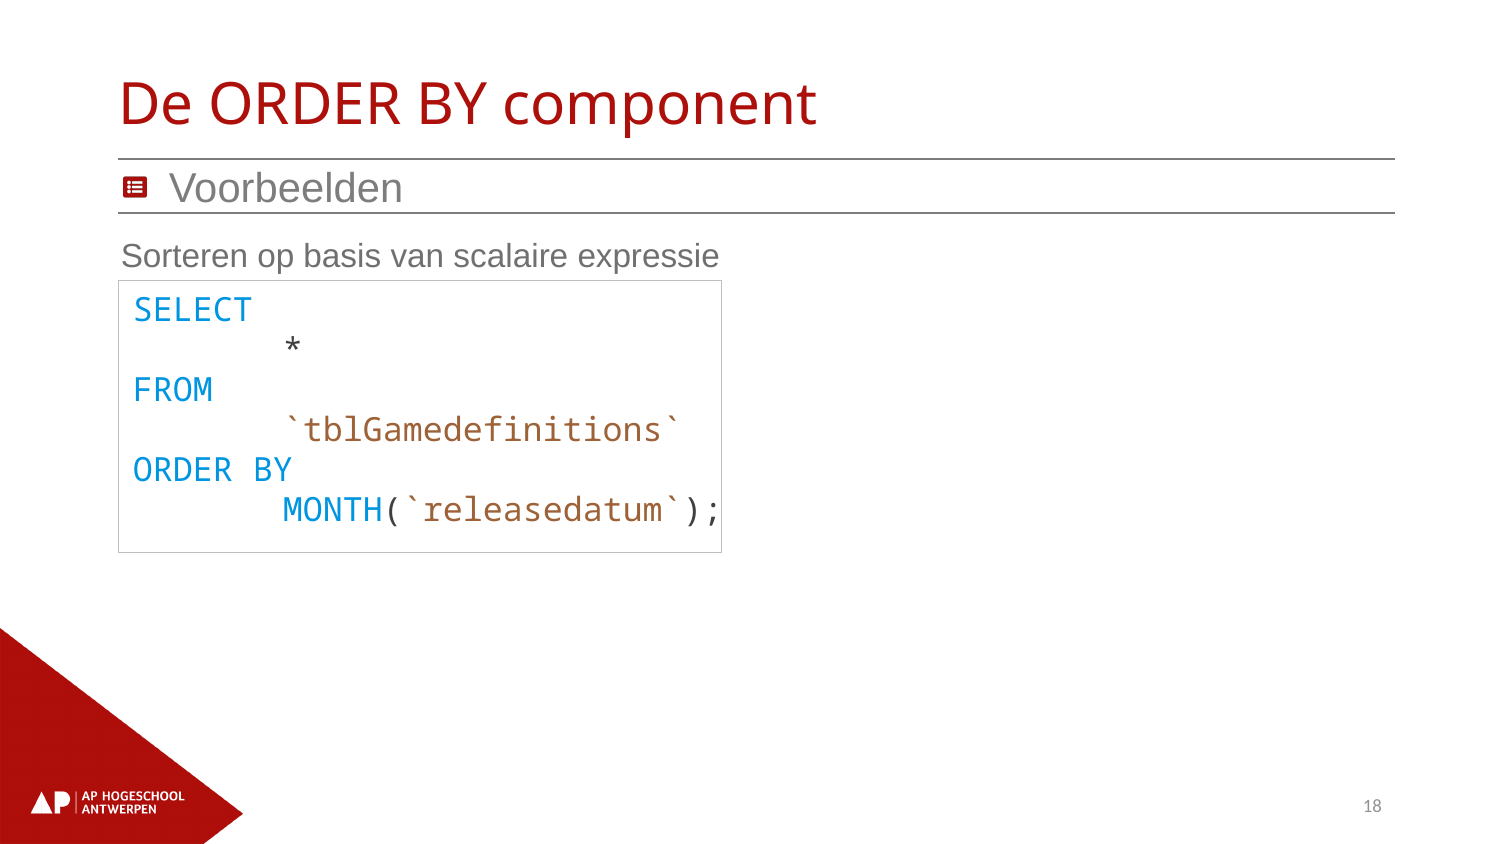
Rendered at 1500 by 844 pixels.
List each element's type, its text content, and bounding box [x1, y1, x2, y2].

slide_number 18 [1263, 782, 1397, 827]
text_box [118, 153, 1429, 220]
picture [0, 623, 246, 844]
title De ORDER BY component [103, 66, 1397, 141]
text_box SELECT * FROM `tblGamedefinitions` ORDER BY MONTH(`releasedatum`); [118, 282, 722, 553]
text_box Sorteren op basis van scalaire expressie [106, 226, 737, 282]
